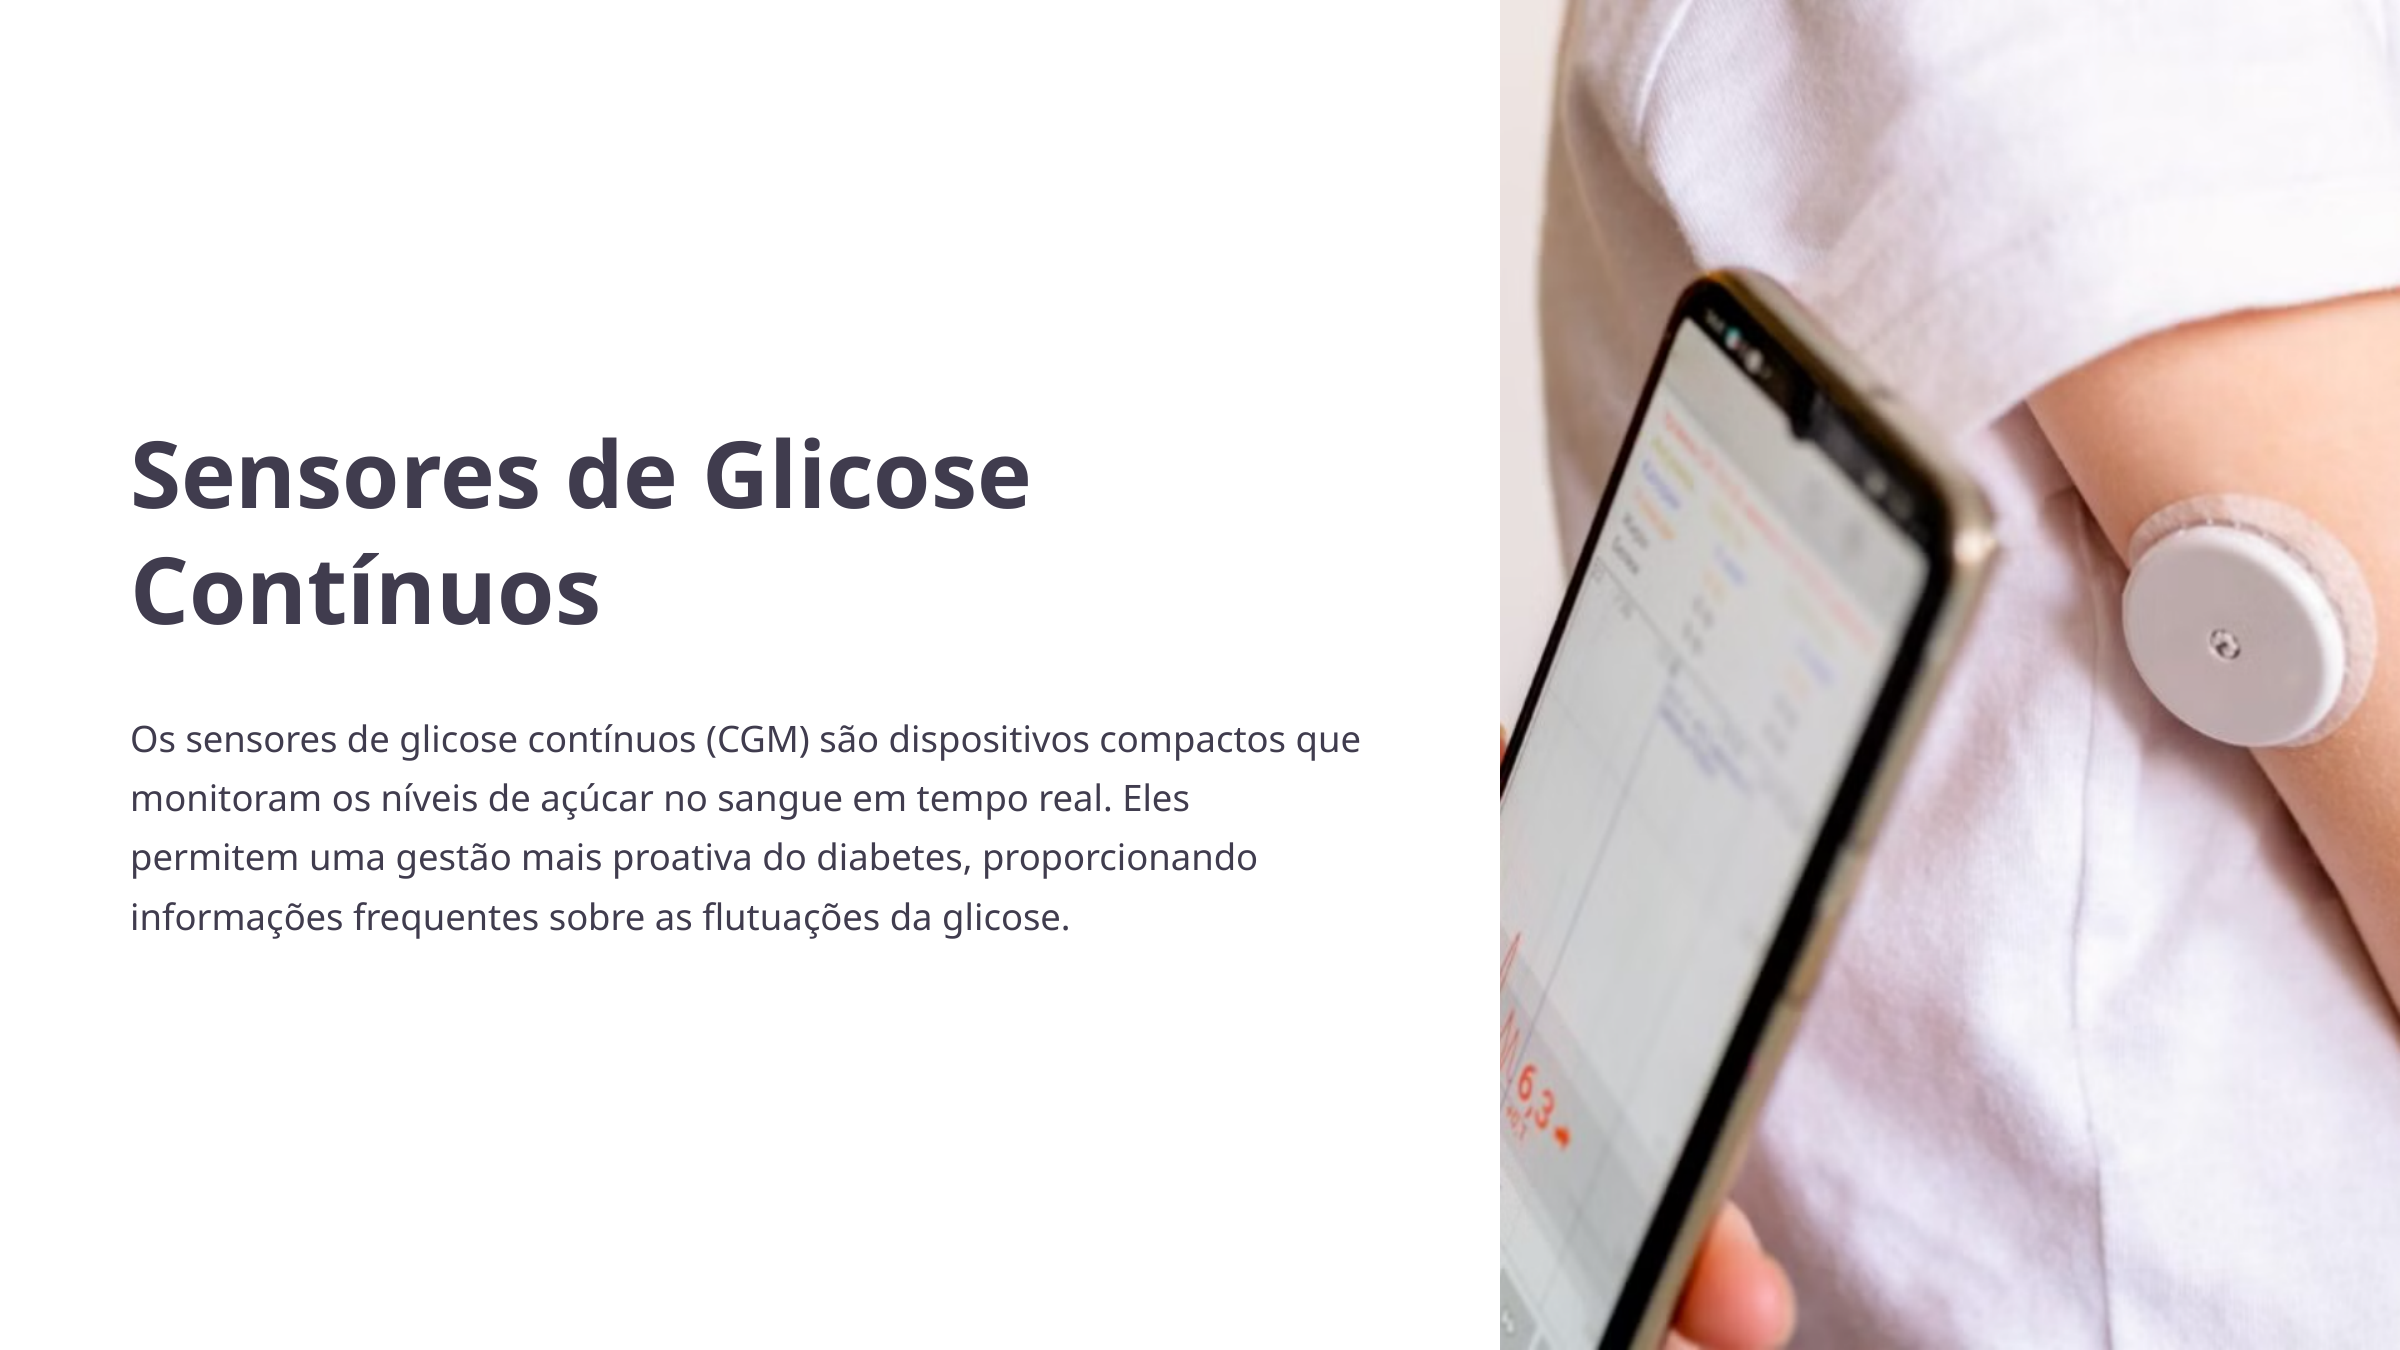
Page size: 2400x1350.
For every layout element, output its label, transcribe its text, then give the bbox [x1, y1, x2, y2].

text_box Os sensores de glicose contínuos (CGM) são dispositivos compactos que monitoram os níveis de açúcar no sangue em tempo real. Eles permitem uma gestão mais proativa do diabetes, proporcionando informações frequentes sobre as flutuações da glicose. [130, 700, 1370, 939]
text_box Sensores de Glicose Contínuos [130, 411, 1370, 645]
picture [1499, 0, 2400, 1350]
